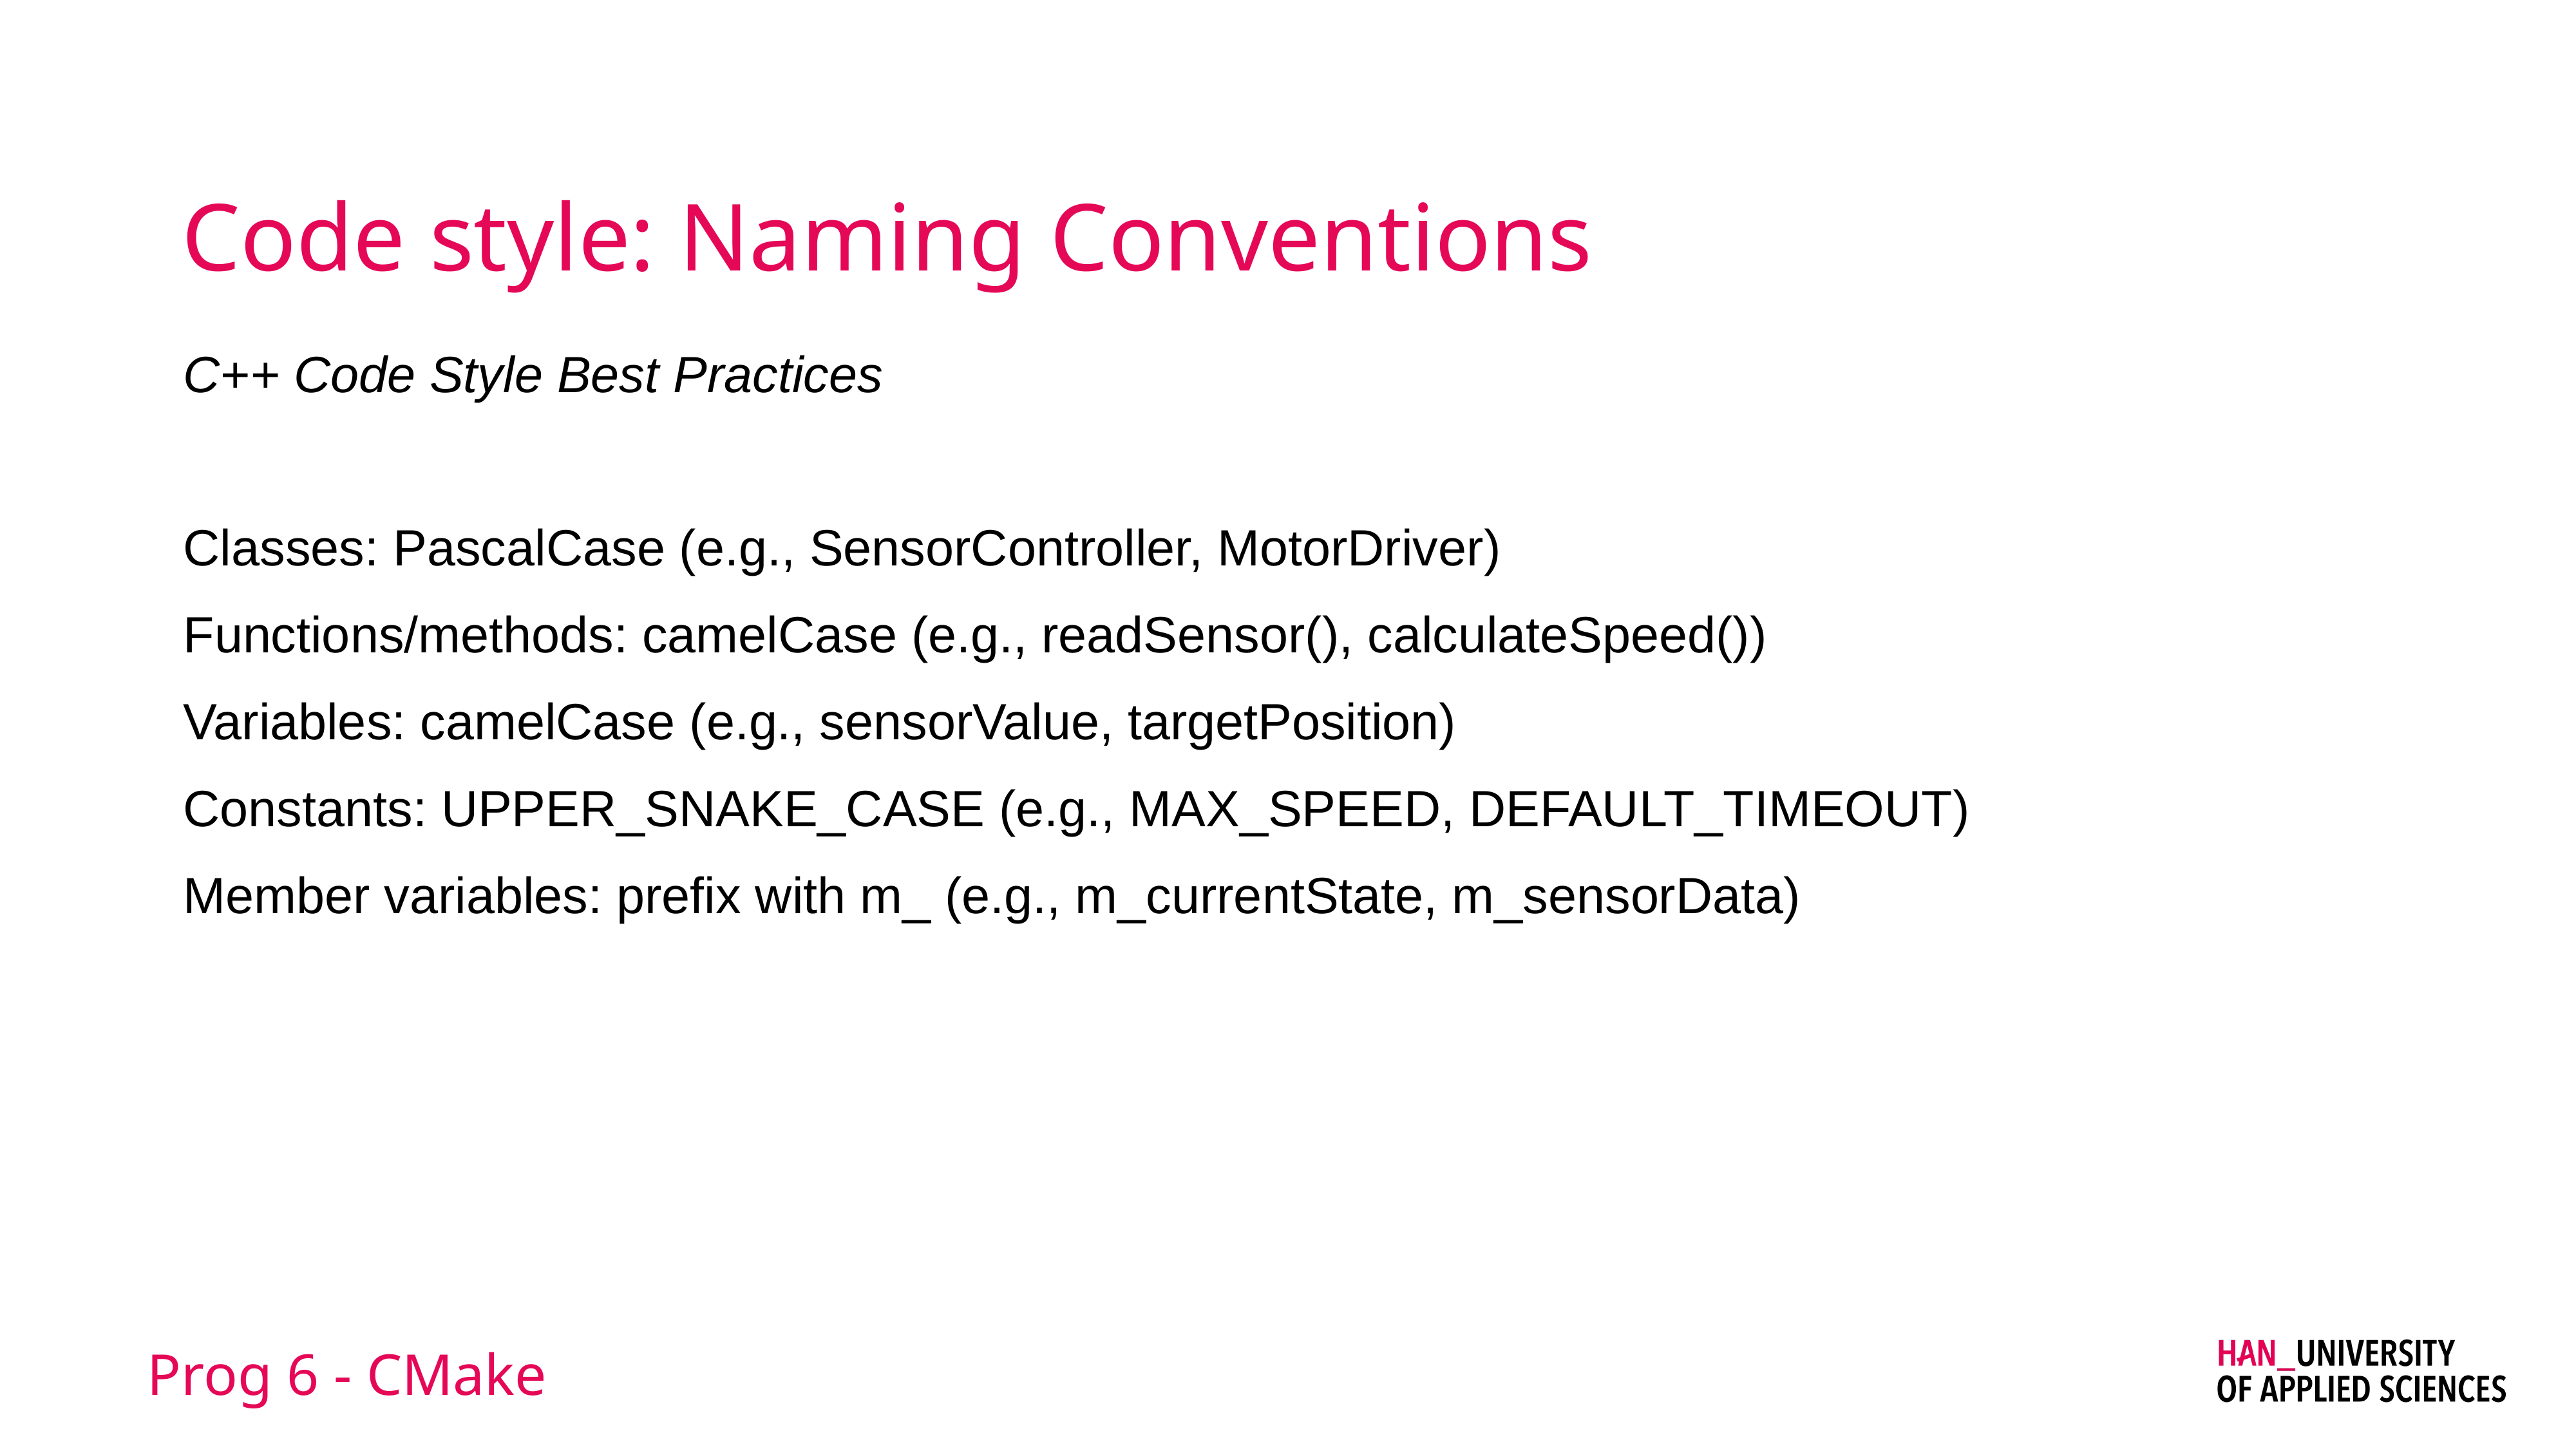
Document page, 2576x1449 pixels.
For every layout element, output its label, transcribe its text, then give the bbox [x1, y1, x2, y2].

title Code style: Naming Conventions [176, 77, 2400, 296]
list C++ Code Style Best Practices Classes: PascalCase (e.g., SensorController, MotorDriver) Functions/methods: camelCase (e.g., readSensor(), calculateSpeed()) Variables: camelCase (e.g., sensorValue, targetPosition) Constants: UPPER_SNAKE_CASE (e.g., MAX_SPEED, DEFAULT_TIMEOUT) Member variables: prefix with m_ (e.g., m_currentState, m_sensorData) [178, 324, 2485, 1307]
picture [2209, 1313, 2540, 1449]
